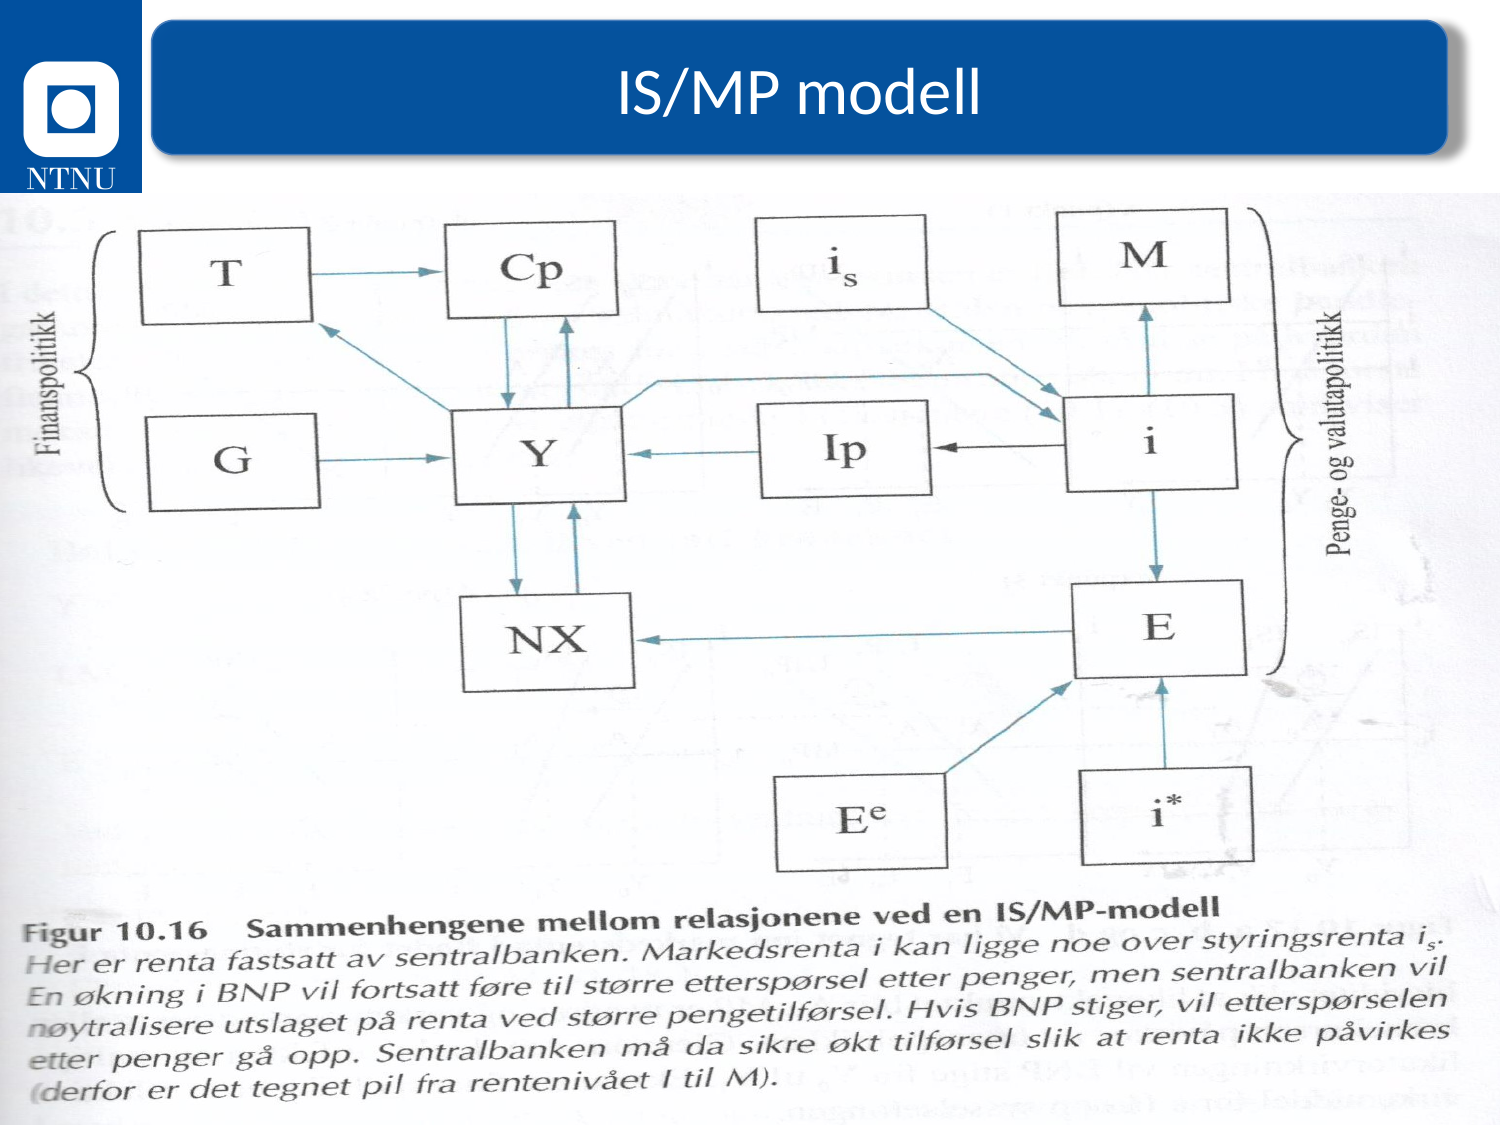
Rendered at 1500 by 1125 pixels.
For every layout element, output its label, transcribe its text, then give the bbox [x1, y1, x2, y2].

text_box IS/MP modell [150, 19, 1449, 156]
picture [0, 0, 1500, 1125]
